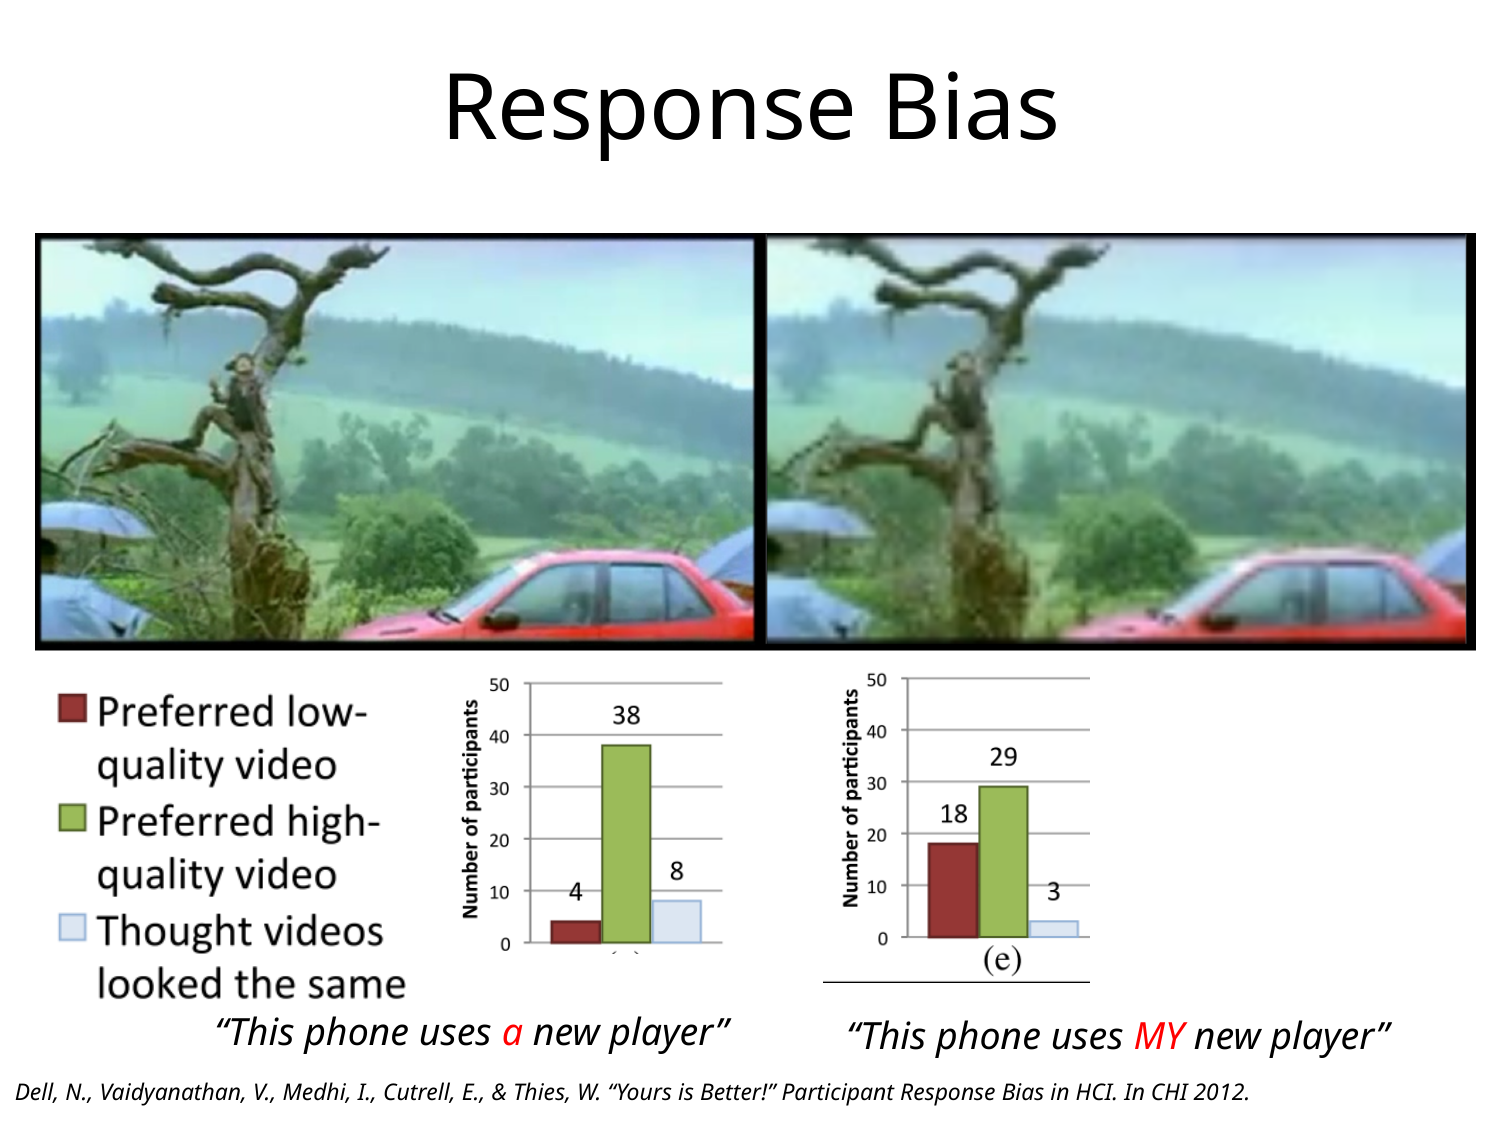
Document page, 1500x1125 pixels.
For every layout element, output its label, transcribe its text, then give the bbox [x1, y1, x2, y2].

text_box Dell, N., Vaidyanathan, V., Medhi, I., Cutrell, E., & Thies, W. “Yours is Better!” Participant Response Bias in HCI. In CHI 2012. [0, 1070, 1500, 1113]
picture [34, 232, 1477, 652]
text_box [823, 655, 1477, 1066]
text_box Response Bias [426, 40, 1076, 166]
text_box “This phone uses a new player” [199, 1000, 778, 1061]
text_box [34, 667, 742, 1036]
